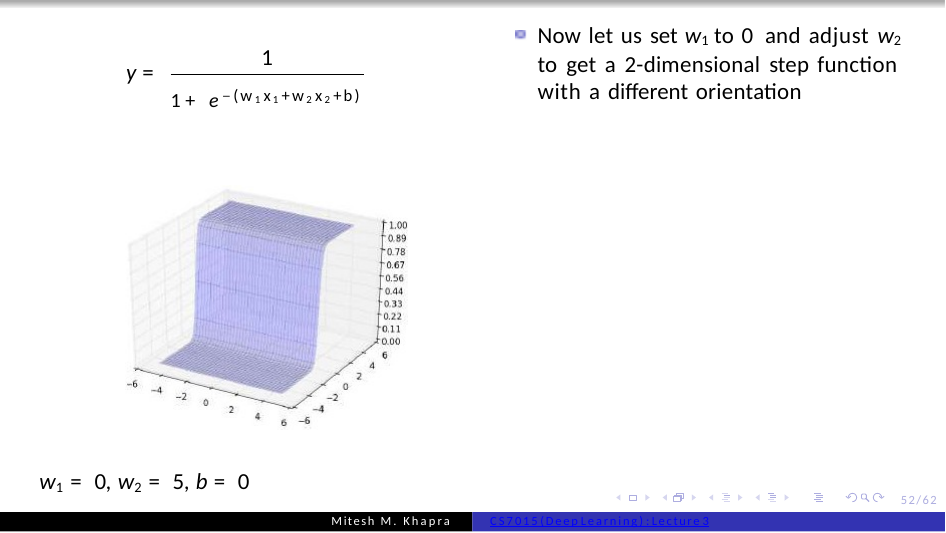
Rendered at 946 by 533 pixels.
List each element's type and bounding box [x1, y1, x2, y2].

text_box [123, 40, 369, 111]
text_box [898, 493, 941, 508]
text_box [0, 511, 946, 532]
picture [515, 30, 527, 42]
picture [0, 0, 945, 8]
slide_number [37, 471, 267, 511]
picture [125, 185, 408, 430]
title [531, 16, 912, 107]
